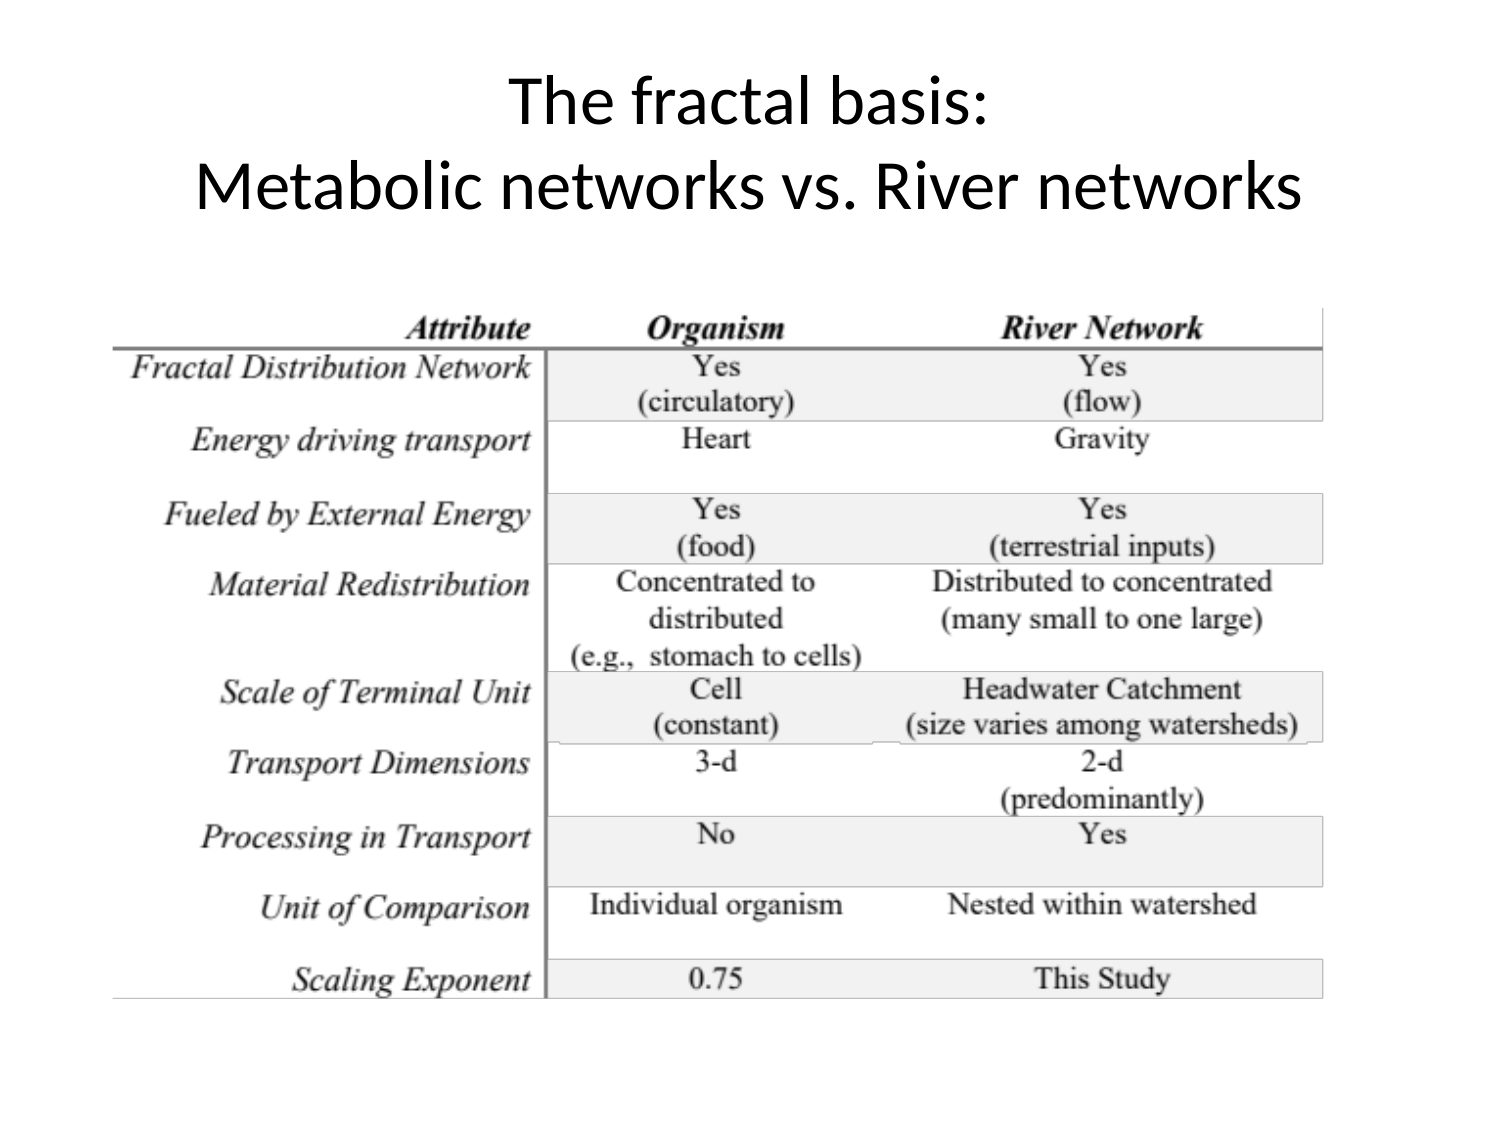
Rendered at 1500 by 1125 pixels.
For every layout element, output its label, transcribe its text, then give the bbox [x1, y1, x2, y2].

picture [112, 308, 1329, 1037]
title The fractal basis: Metabolic networks vs. River networks [75, 45, 1425, 233]
